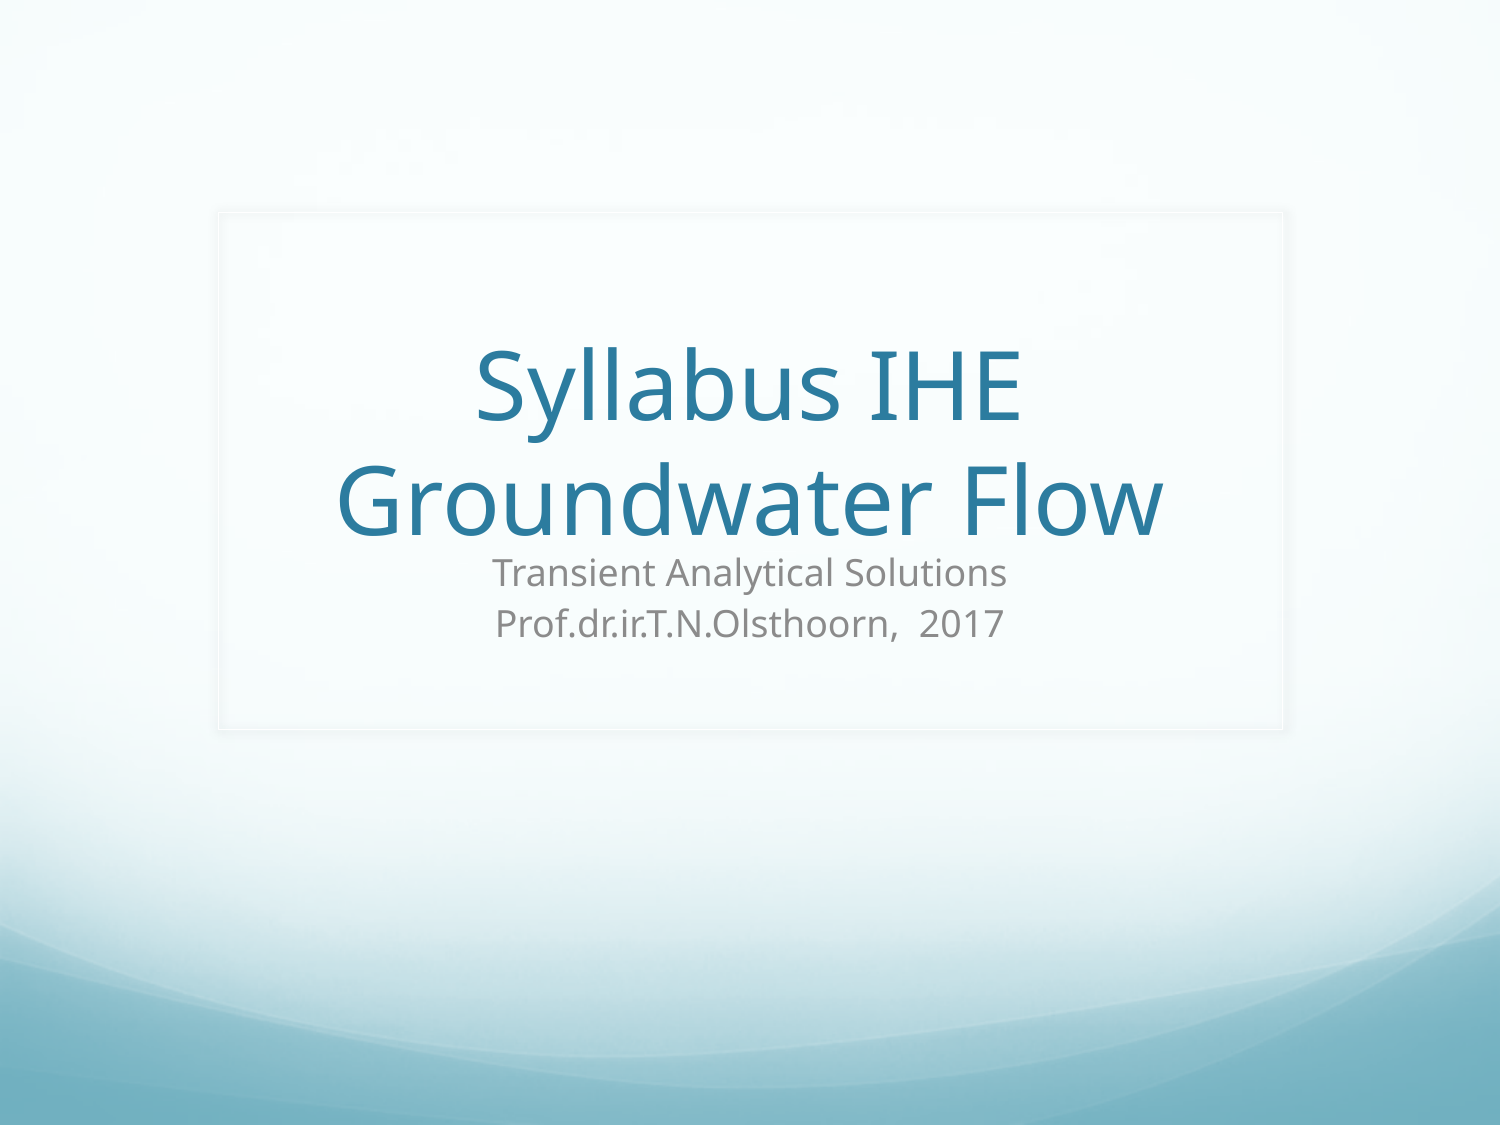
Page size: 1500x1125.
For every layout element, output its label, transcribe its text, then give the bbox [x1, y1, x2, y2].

subtitle Transient Analytical Solutions Prof.dr.ir.T.N.Olsthoorn, 2017 [217, 541, 1283, 692]
title Syllabus IHE Groundwater Flow [112, 375, 1388, 563]
